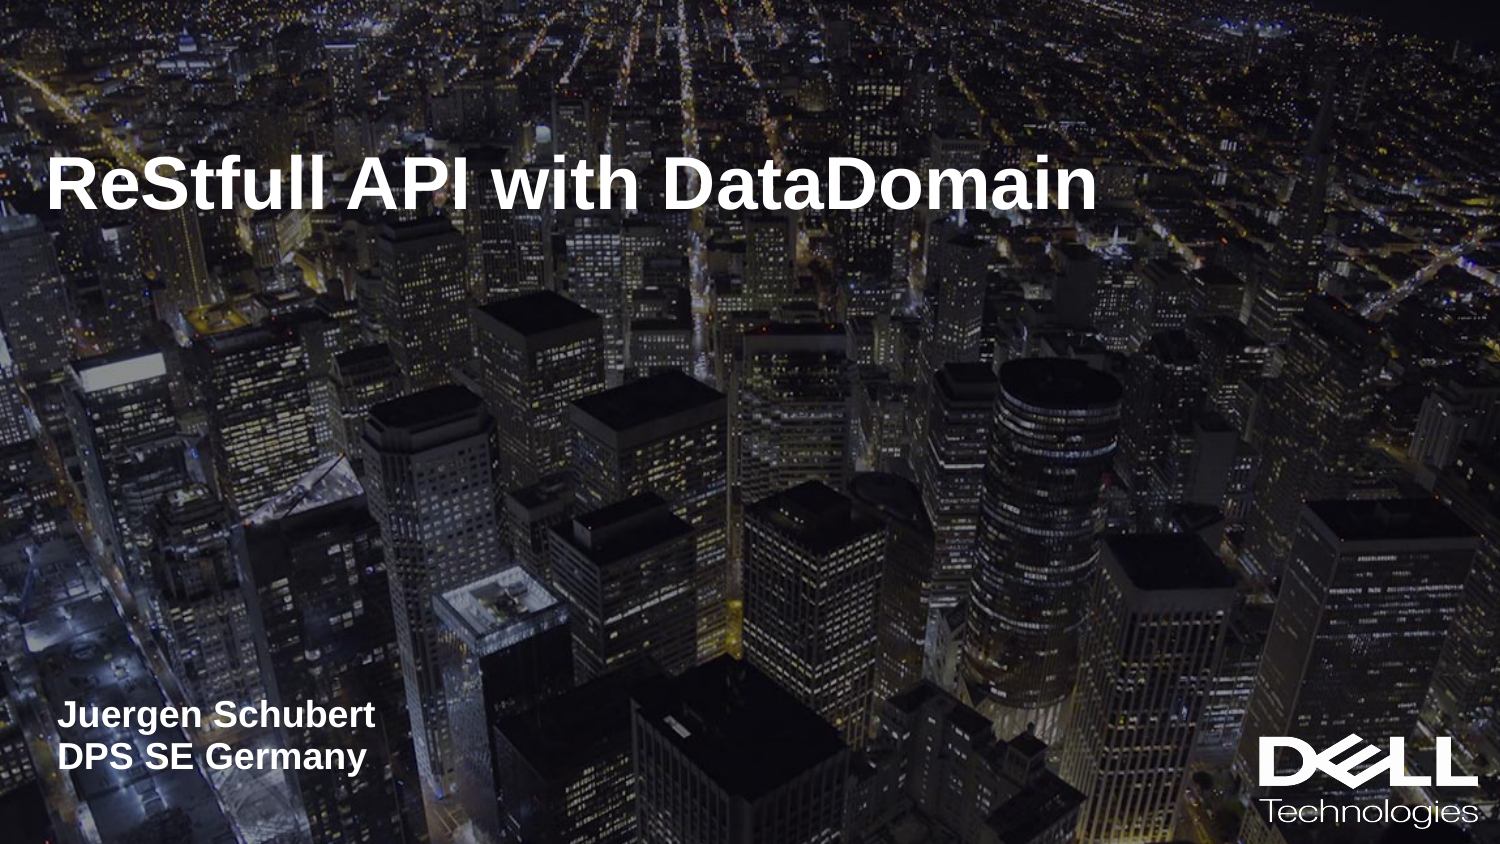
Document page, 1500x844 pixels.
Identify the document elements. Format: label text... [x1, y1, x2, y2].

text_box Juergen Schubert DPS SE Germany [57, 599, 816, 844]
title ReStfull API with DataDomain [45, 47, 1440, 321]
picture [0, 0, 1500, 844]
